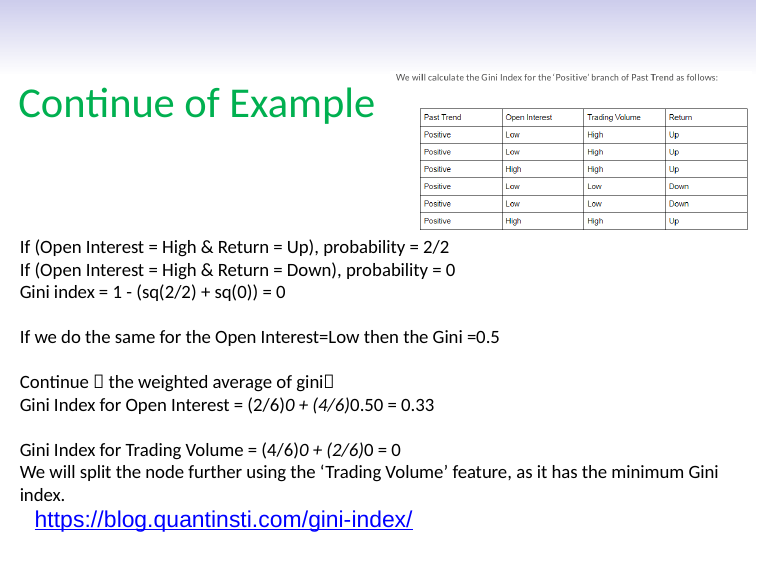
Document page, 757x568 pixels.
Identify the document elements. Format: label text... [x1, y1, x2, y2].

title Continue of Example [18, 74, 386, 175]
text_box https://blog.quantinsti.com/gini-index/ [19, 496, 693, 567]
picture [0, 0, 756, 236]
list If (Open Interest = High & Return = Up), probability = 2/2 If (Open Interest = High & Return = Down), probability = 0 Gini index = 1 - (sq(2/2) + sq(0)) = 0 If we do the same for the Open Interest=Low then the Gini =0.5 Continue  the weighted average of gini Gini Index for Open Interest = (2/6)0 + (4/6)0.50 = 0.33 Gini Index for Trading Volume = (4/6)0 + (2/6)0 = 0 We will split the node further using the ‘Trading Volume’ feature, as it has the minimum Gini index. [19, 234, 738, 568]
